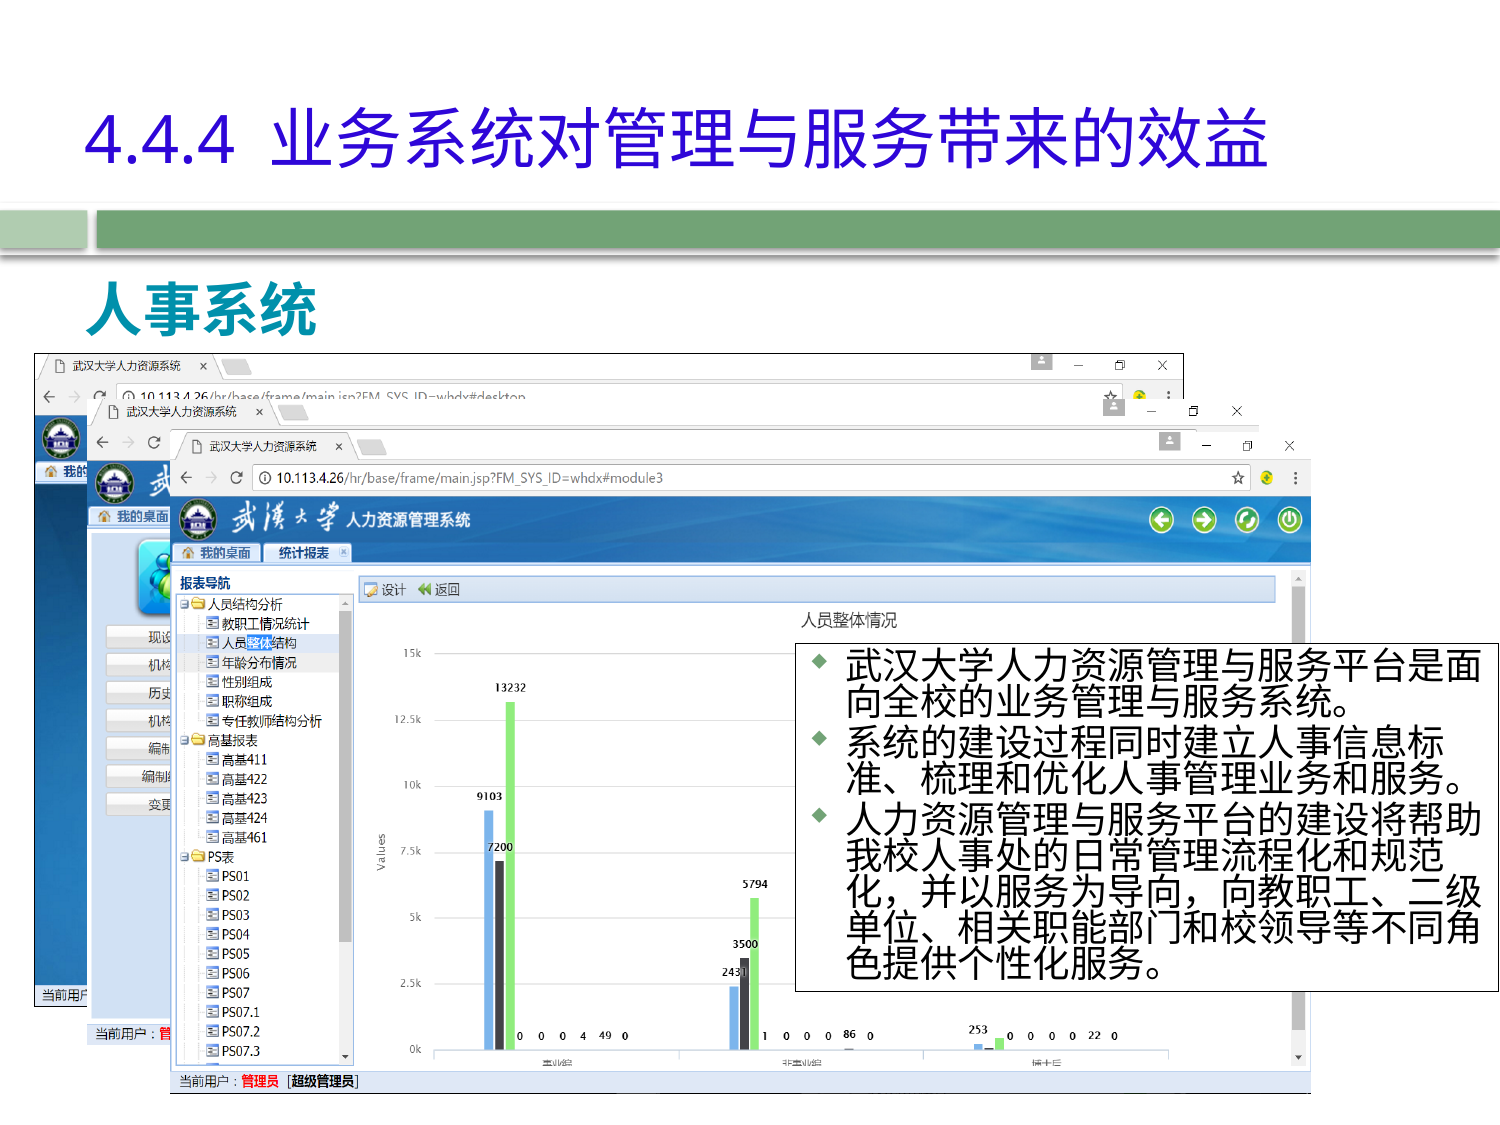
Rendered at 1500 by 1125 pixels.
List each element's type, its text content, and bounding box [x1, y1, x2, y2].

text_box 4.4.4 业务系统对管理与服务带来的效益 [70, 90, 1421, 194]
text_box 人事系统 [70, 258, 1311, 338]
text_box 武汉大学人力资源管理与服务平台是面向全校的业务管理与服务系统。 系统的建设过程同时建立人事信息标准、梳理和优化人事管理业务和服务。 人力资源管理与服务平台的建设将帮助我校人事处的日常管理流程化和规范化，并以服务为导向，向教职工、二级单位、相关职能部门和校领导等不同角色提供个性化服务。 [1317, 643, 1499, 992]
picture [34, 353, 1312, 1095]
